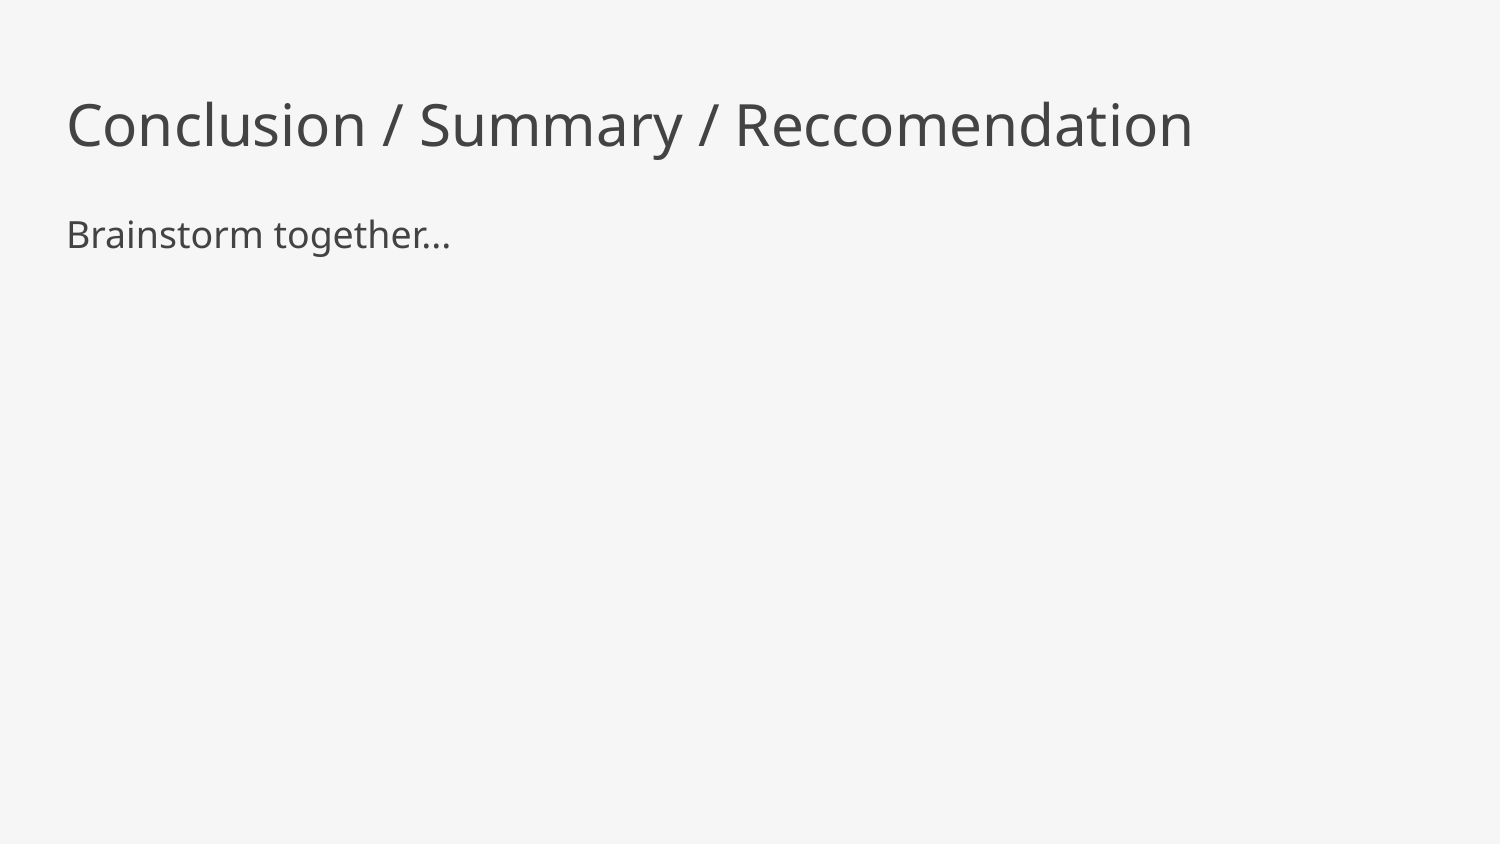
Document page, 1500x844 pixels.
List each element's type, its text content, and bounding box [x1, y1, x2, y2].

list Brainstorm together... [51, 189, 1449, 750]
title Conclusion / Summary / Reccomendation [51, 72, 1449, 167]
